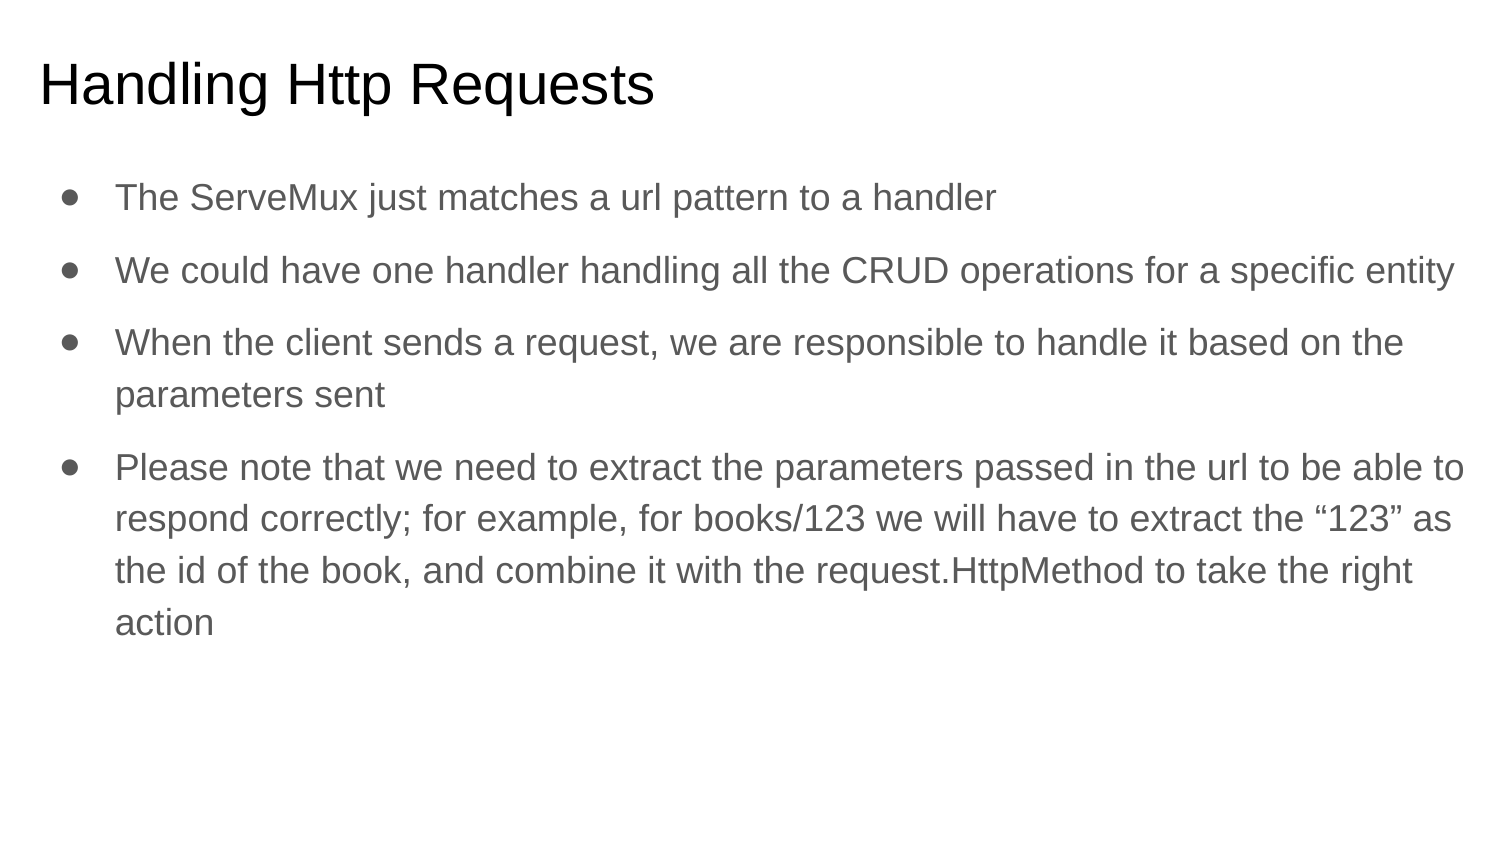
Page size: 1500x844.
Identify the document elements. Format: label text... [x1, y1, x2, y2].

title Handling Http Requests [24, 31, 1442, 126]
list The ServeMux just matches a url pattern to a handler We could have one handler handling all the CRUD operations for a specific entity When the client sends a request, we are responsible to handle it based on the parameters sent Please note that we need to extract the parameters passed in the url to be able to respond correctly; for example, for books/123 we will have to extract the “123” as the id of the book, and combine it with the request.HttpMethod to take the right action [24, 151, 1500, 750]
